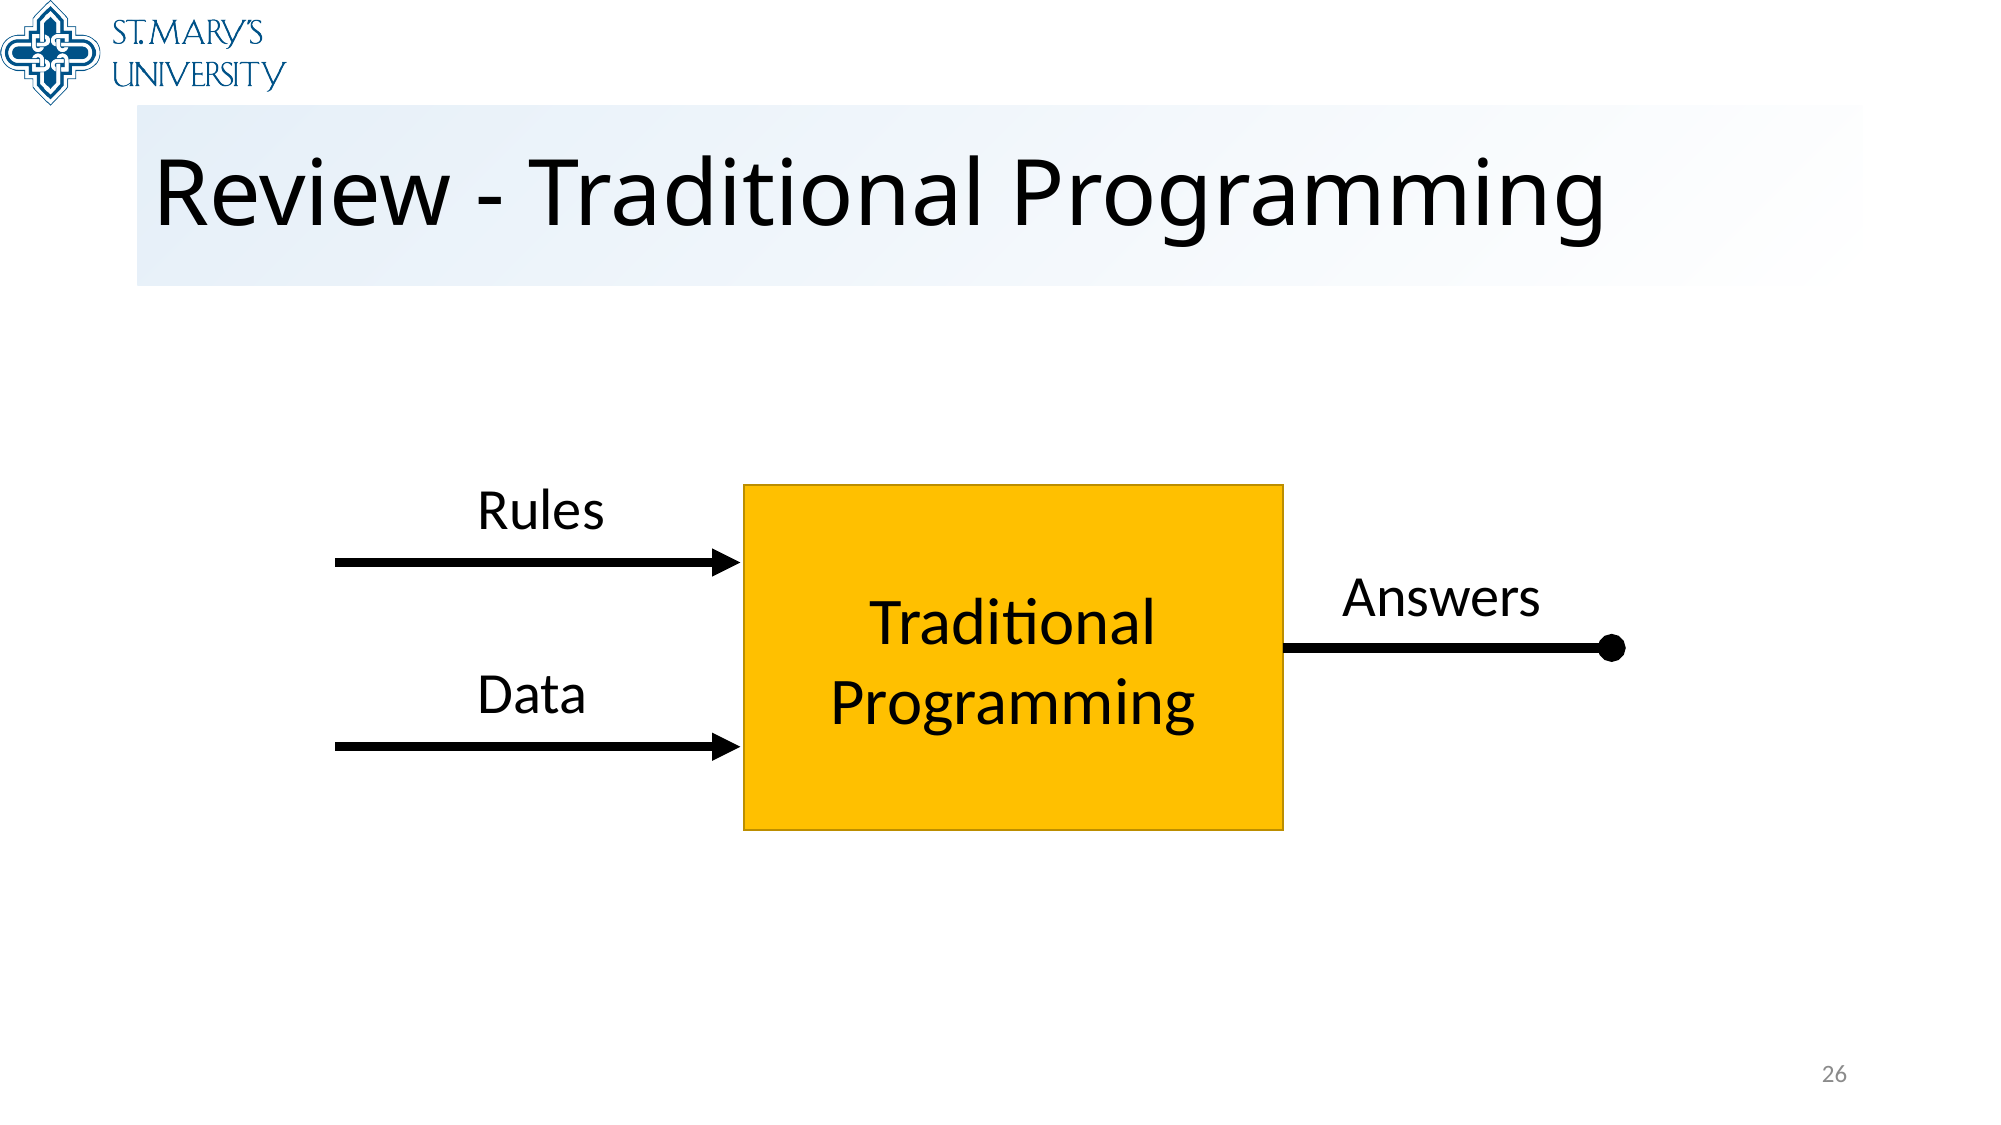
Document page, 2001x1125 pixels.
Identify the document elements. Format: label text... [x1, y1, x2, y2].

title Review - Traditional Programming [137, 105, 1863, 286]
slide_number 26 [1412, 1042, 1863, 1103]
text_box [334, 463, 1657, 830]
picture [0, 0, 287, 106]
